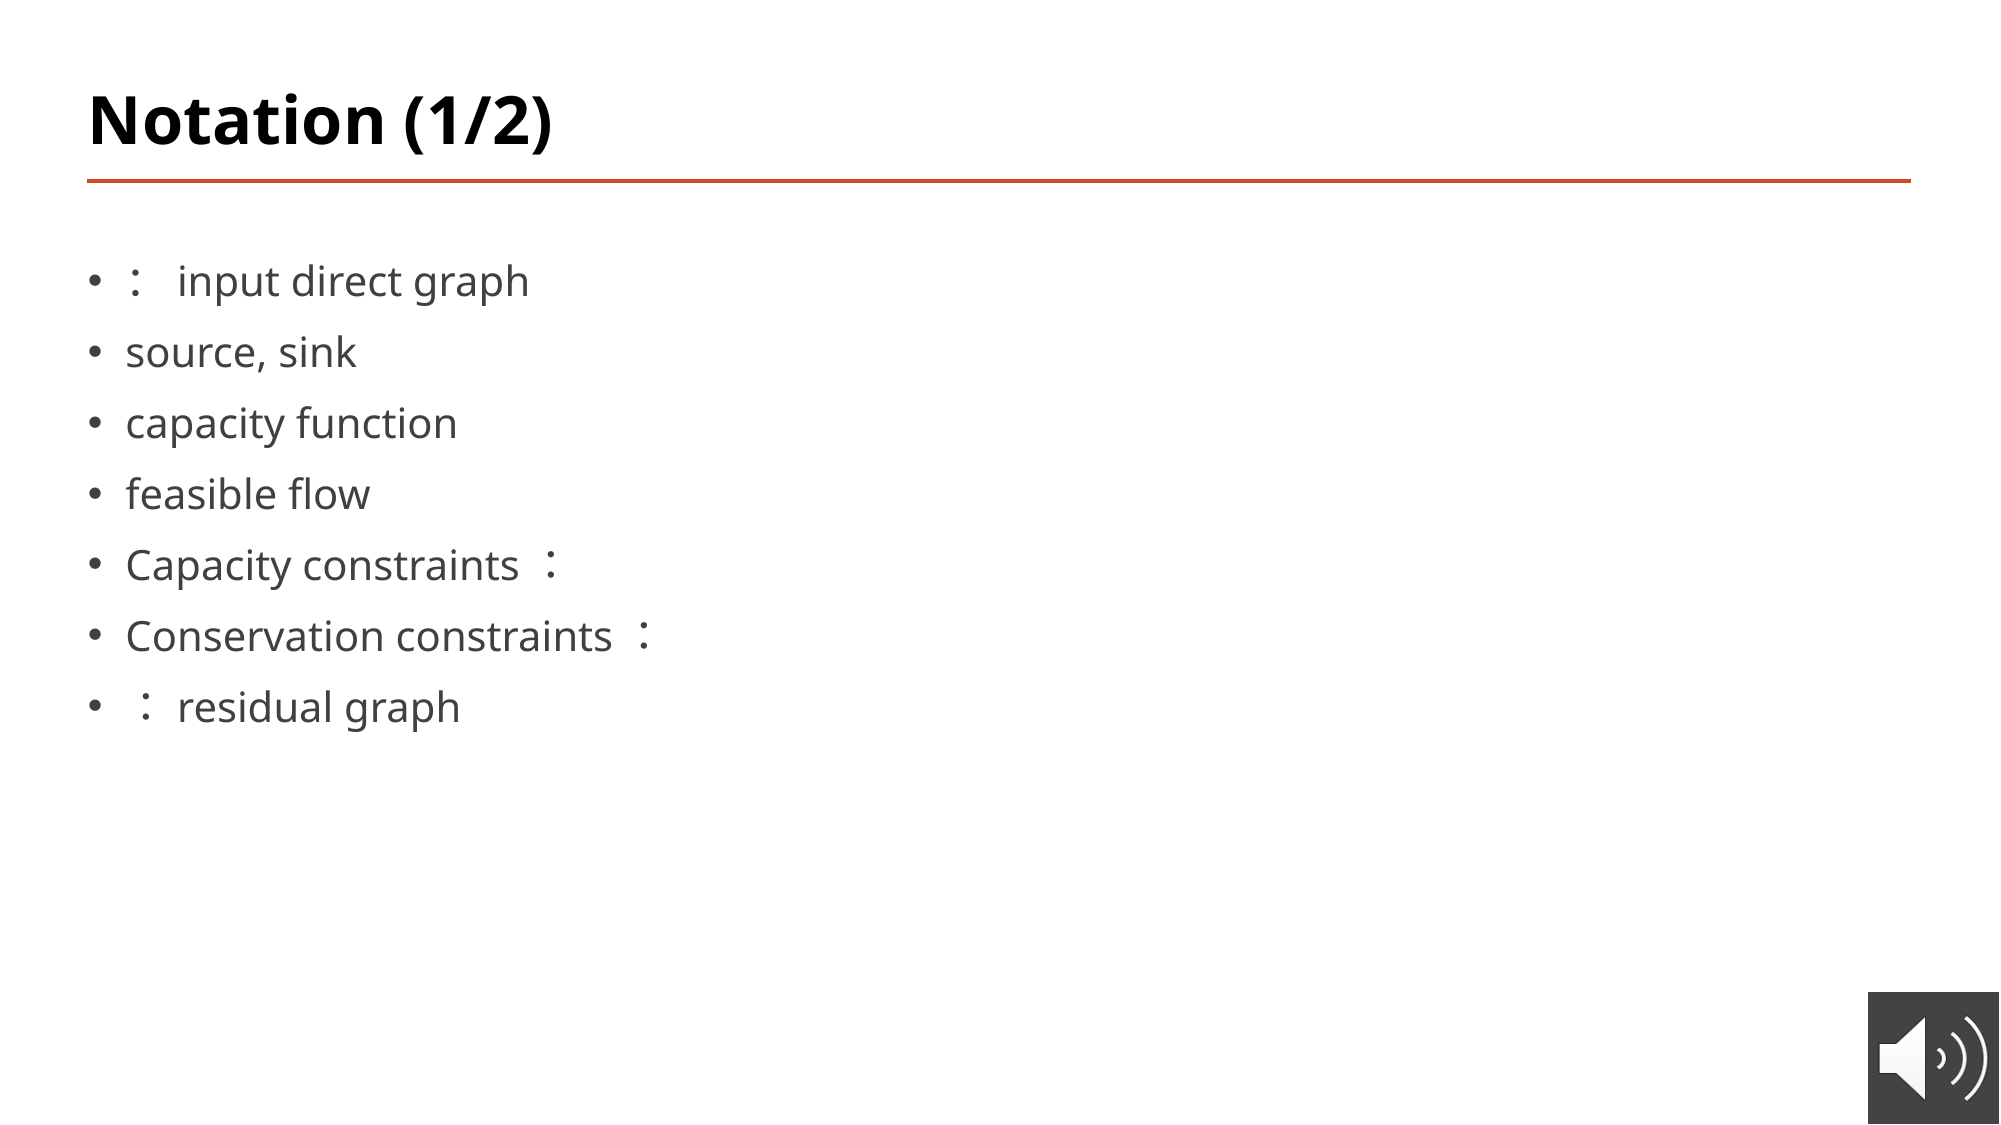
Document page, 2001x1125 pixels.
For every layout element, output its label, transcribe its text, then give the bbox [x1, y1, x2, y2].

title Notation (1/2) [72, 67, 1574, 173]
picture [1866, 991, 2000, 1125]
